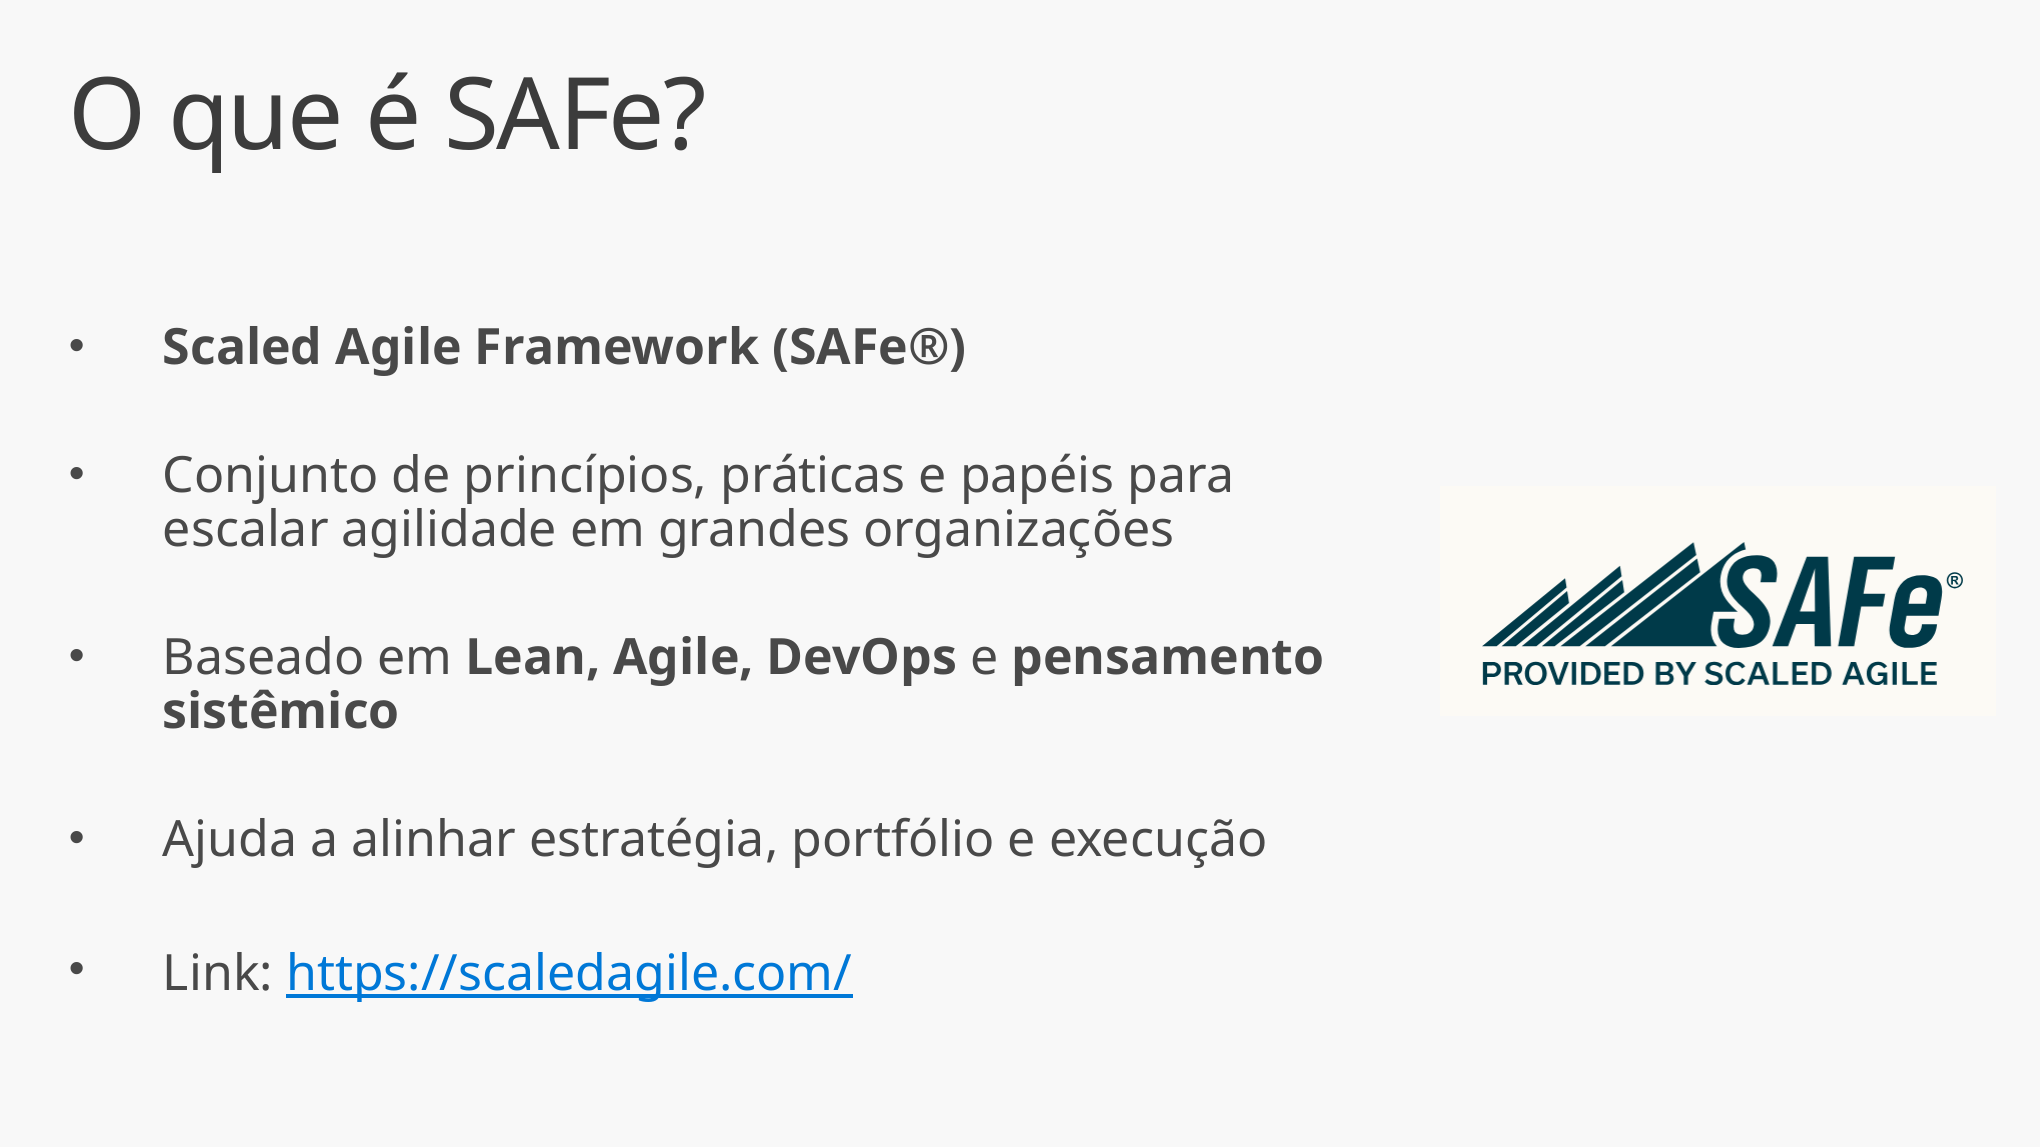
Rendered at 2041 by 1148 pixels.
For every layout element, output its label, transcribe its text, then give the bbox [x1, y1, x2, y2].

list Scaled Agile Framework (SAFe®) Conjunto de princípios, práticas e papéis para escalar agilidade em grandes organizações Baseado em Lean, Agile, DevOps e pensamento sistêmico Ajuda a alinhar estratégia, portfólio e execução Link: https://scaledagile.com/ [45, 236, 1408, 976]
picture [1439, 485, 1996, 717]
title O que é SAFe? [45, 48, 1996, 199]
